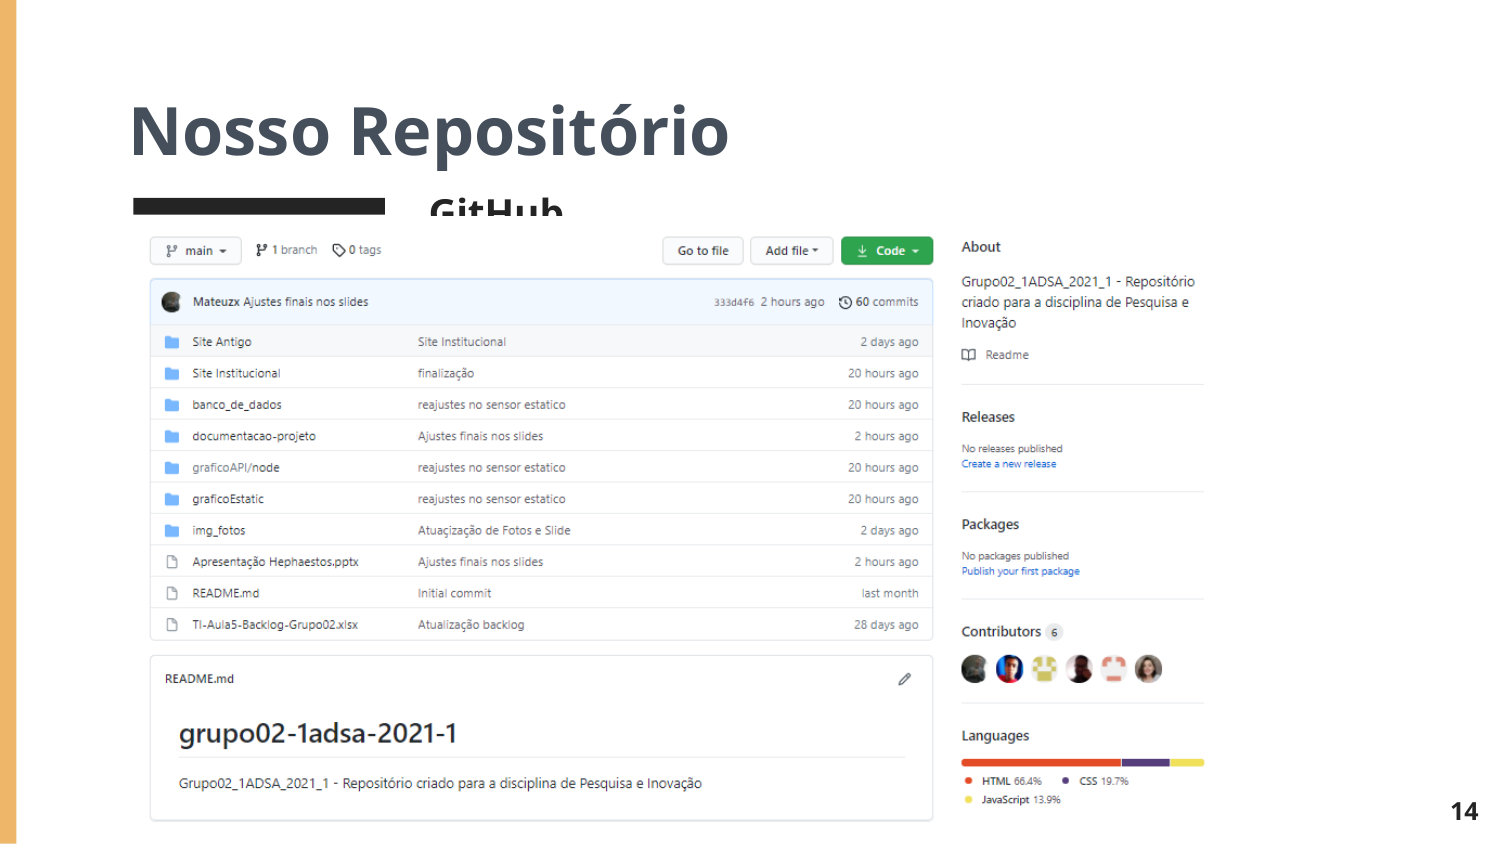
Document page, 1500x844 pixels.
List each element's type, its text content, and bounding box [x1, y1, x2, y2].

slide_number 14 [1403, 780, 1494, 832]
picture [111, 215, 1257, 839]
text_box GitHub [217, 166, 775, 214]
title Nosso Repositório [113, 103, 1387, 184]
